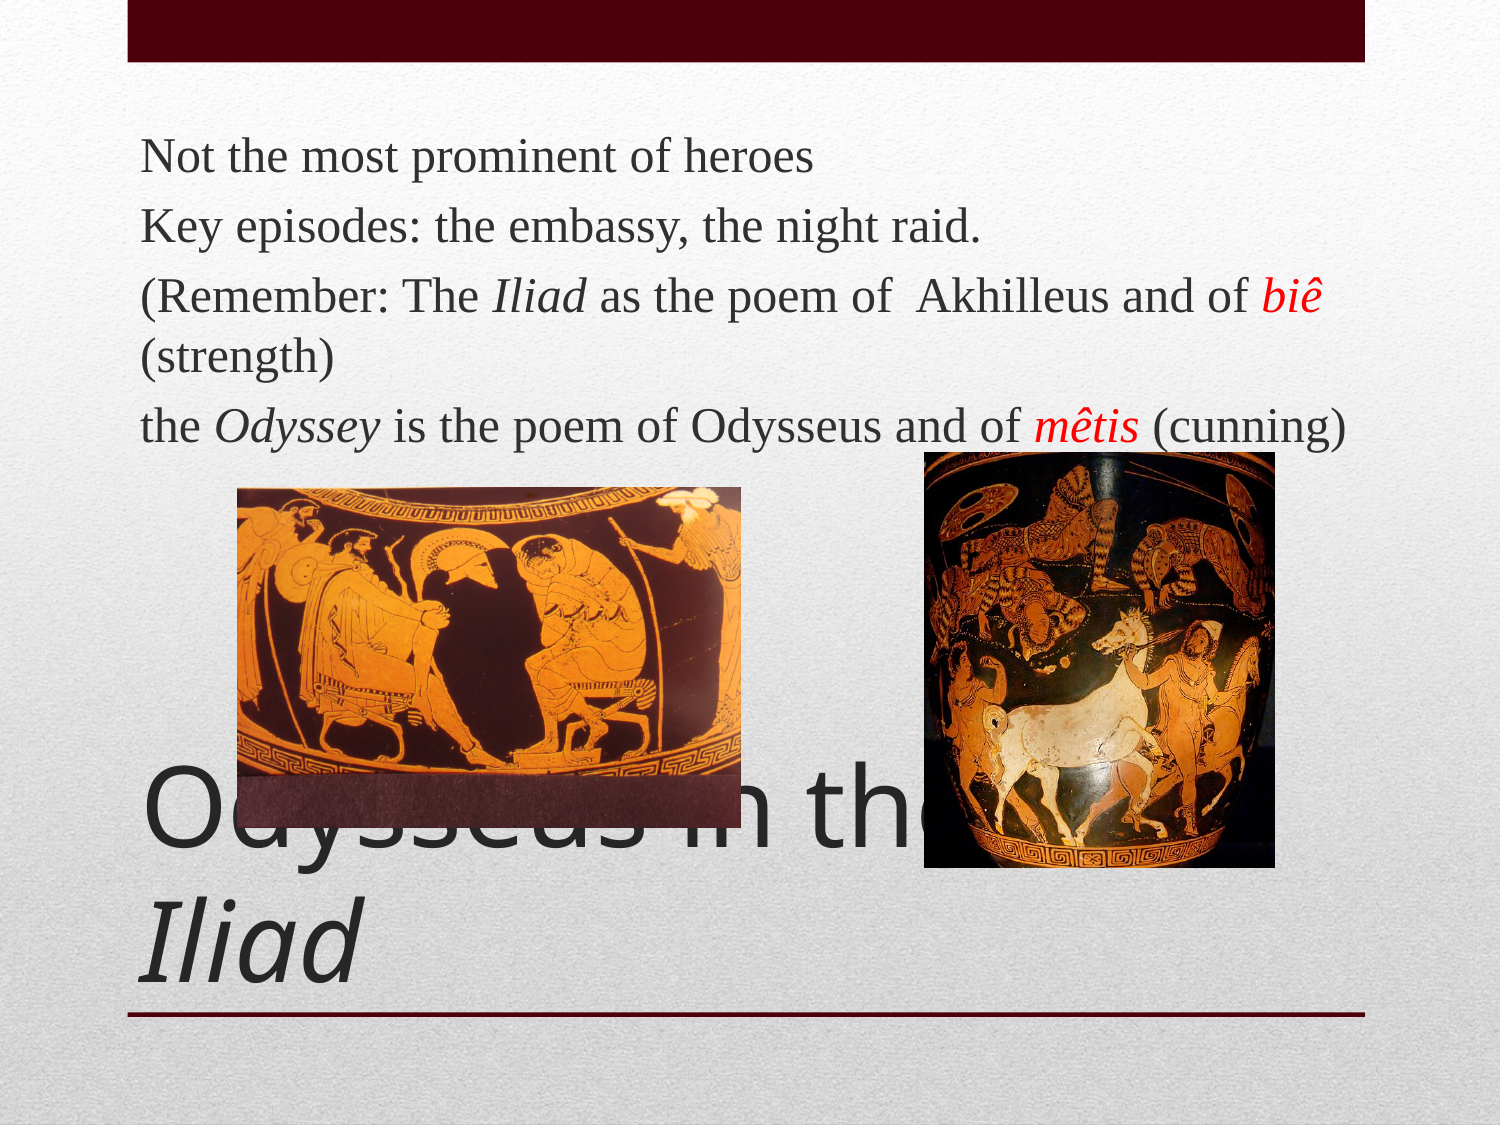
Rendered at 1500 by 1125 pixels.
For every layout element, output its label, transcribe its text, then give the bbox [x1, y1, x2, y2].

picture [924, 451, 1276, 869]
list Not the most prominent of heroes Key episodes: the embassy, the night raid. (Remember: The Iliad as the poem of Akhilleus and of biê (strength) the Odyssey is the poem of Odysseus and of mêtis (cunning) [125, 112, 1363, 463]
title Odysseus in the Iliad [125, 750, 1238, 1013]
picture [236, 487, 742, 829]
